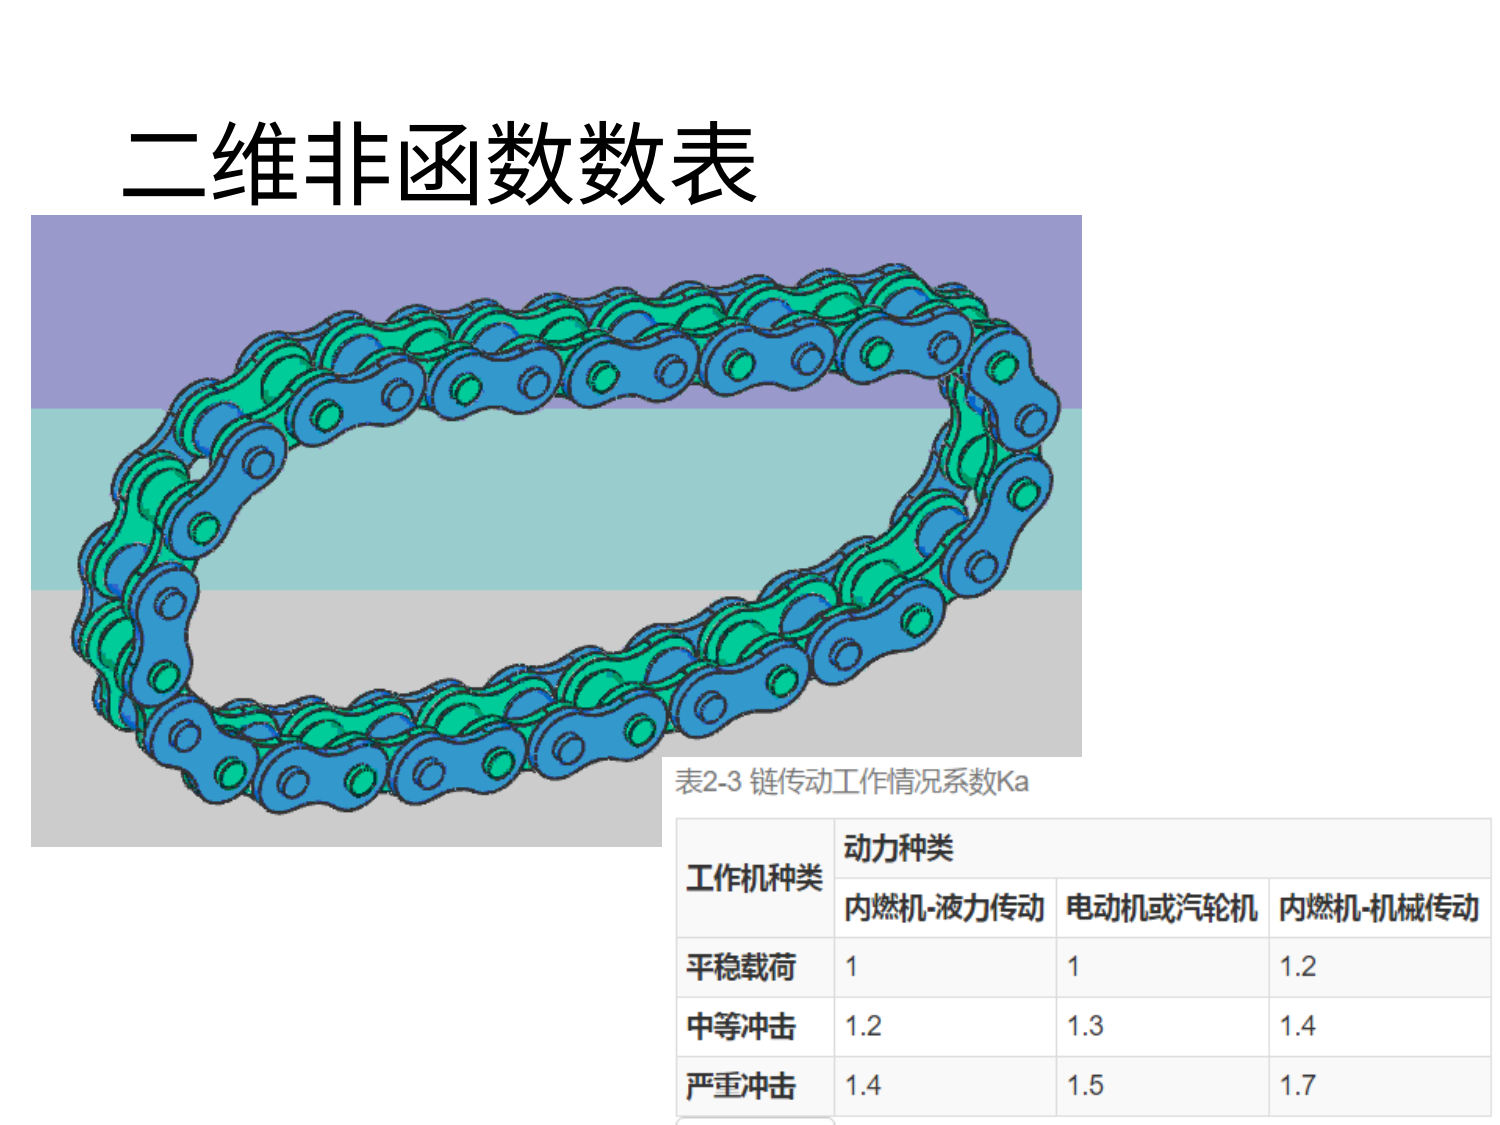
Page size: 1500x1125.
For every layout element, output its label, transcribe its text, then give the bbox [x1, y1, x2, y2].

title 二维非函数数表 [103, 59, 1397, 278]
picture [31, 215, 1500, 1125]
